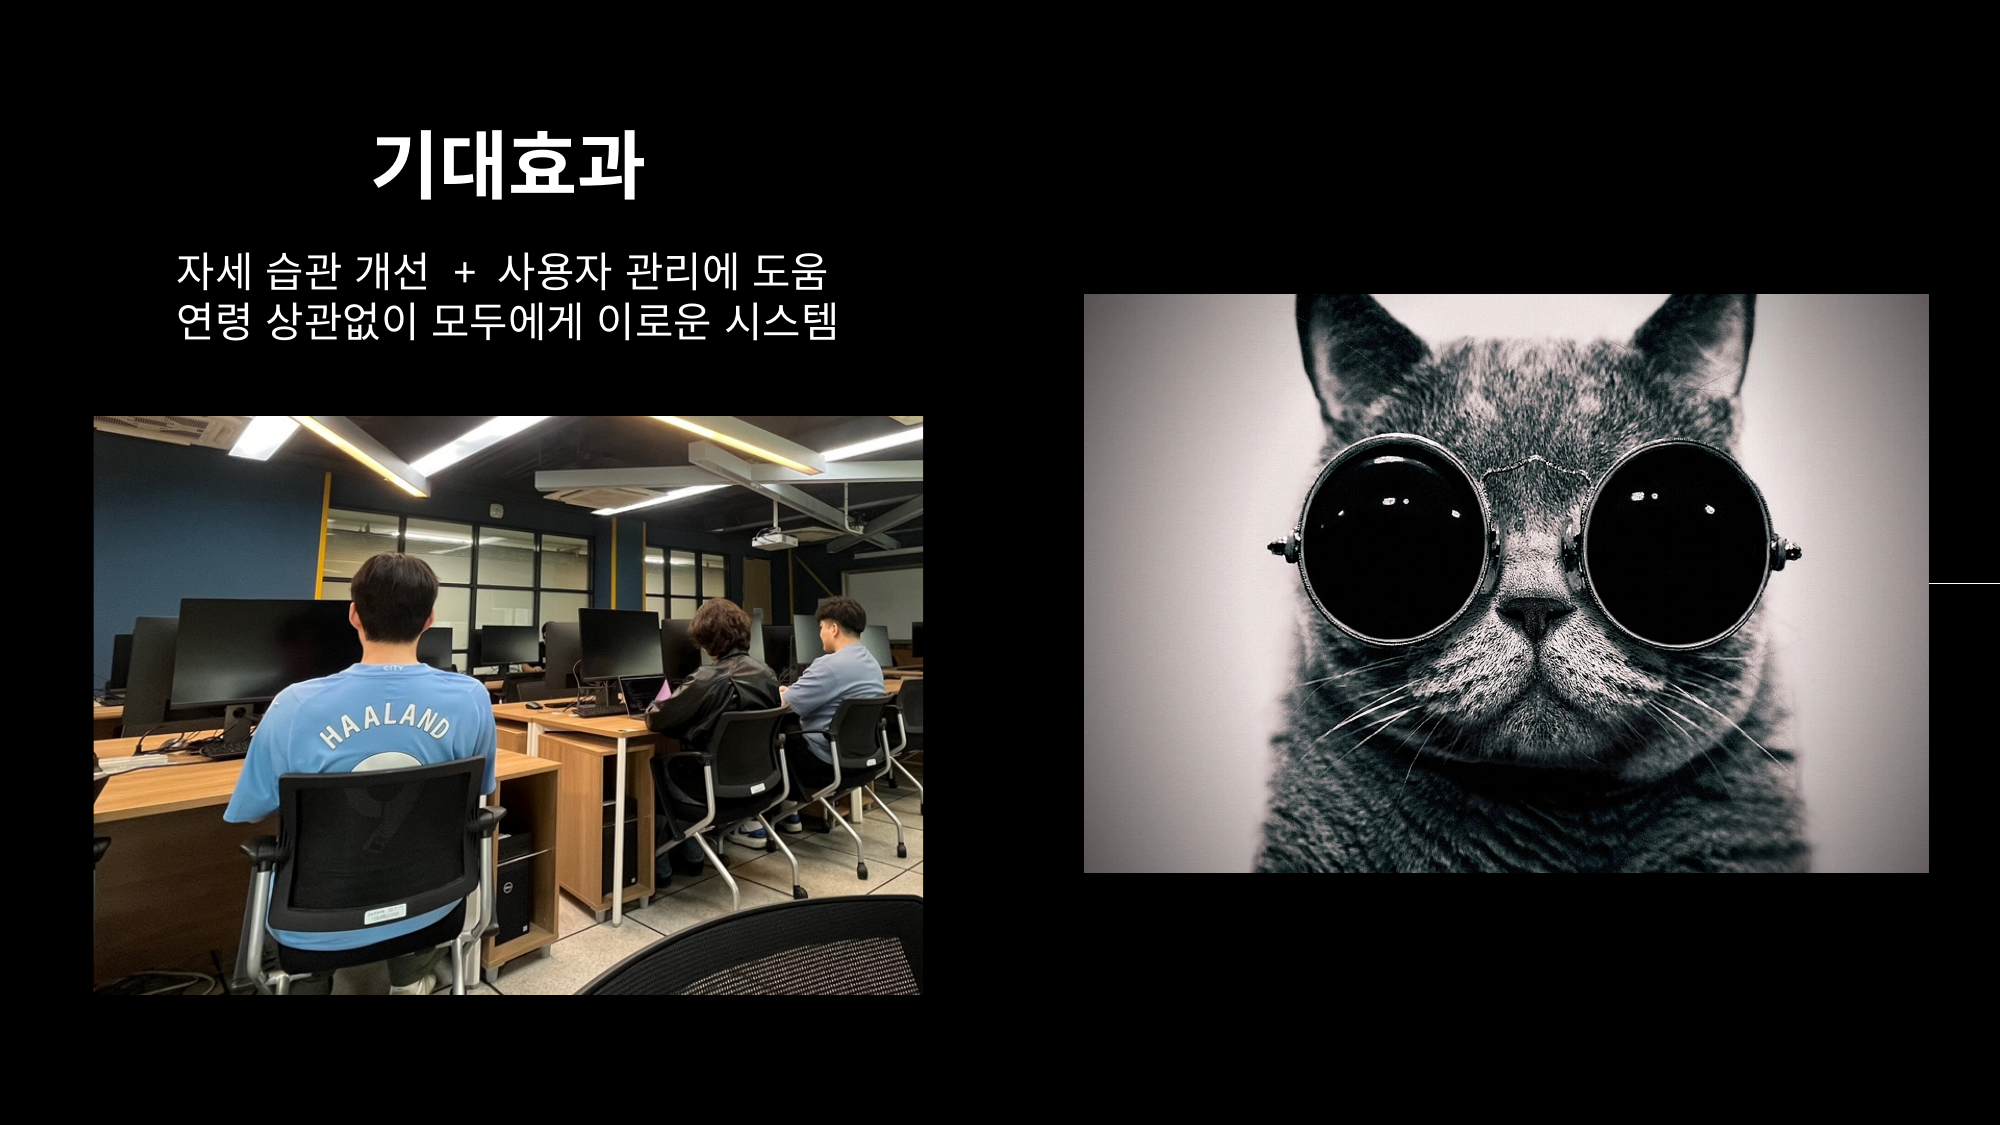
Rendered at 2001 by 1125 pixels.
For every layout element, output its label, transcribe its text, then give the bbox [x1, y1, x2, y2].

text_box 자세 습관 개선 + 사용자 관리에 도움 연령 상관없이 모두에게 이로운 시스템 [162, 238, 855, 354]
picture [93, 415, 924, 995]
text_box 기대효과 [355, 111, 662, 217]
picture [1084, 293, 1930, 873]
